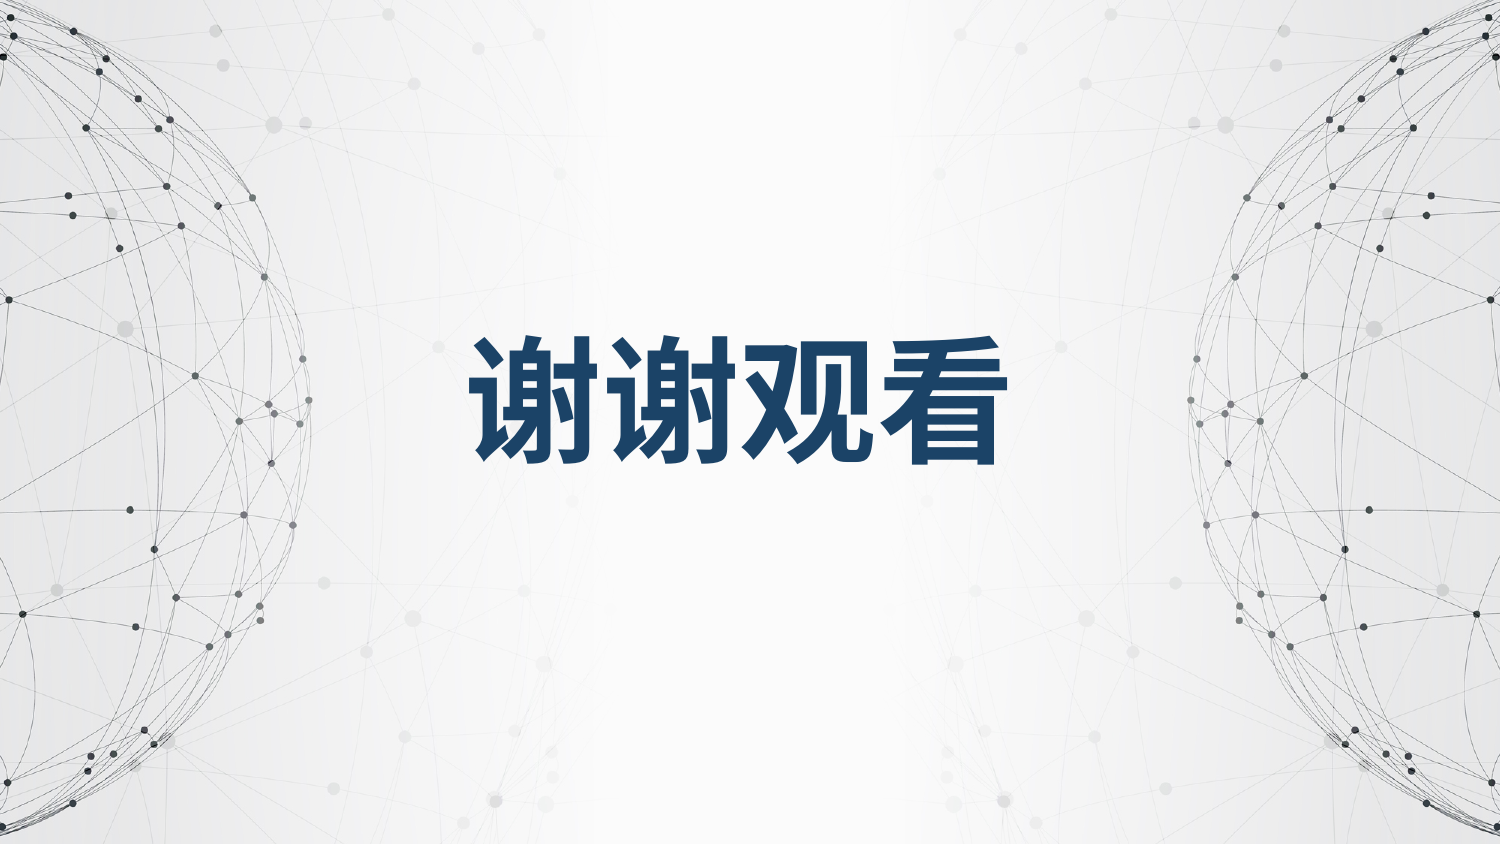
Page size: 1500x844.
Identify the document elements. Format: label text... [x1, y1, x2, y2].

picture [0, 0, 1500, 844]
text_box 谢谢观看 [389, 309, 1091, 486]
